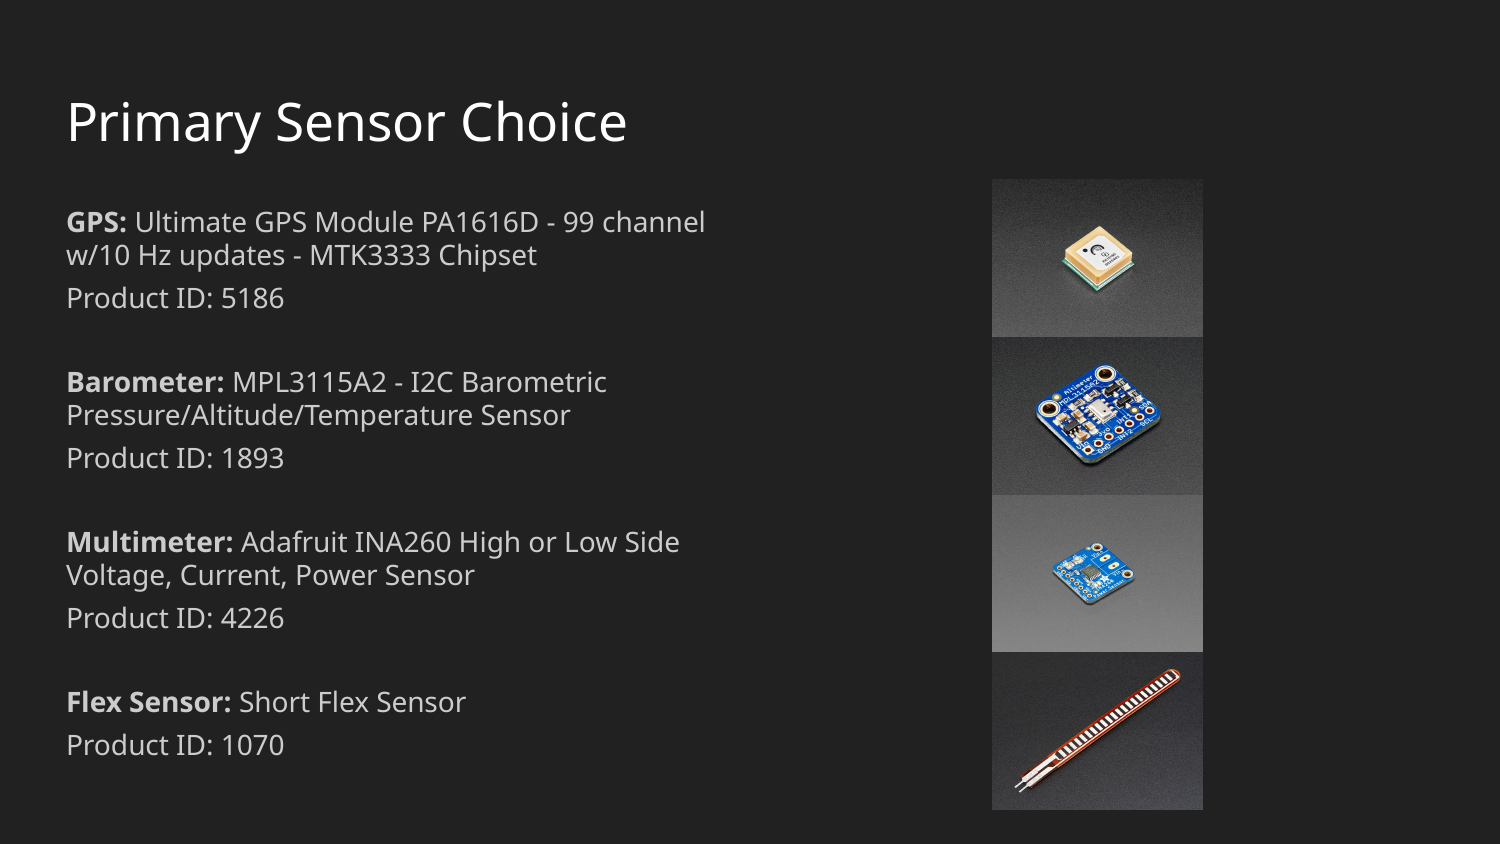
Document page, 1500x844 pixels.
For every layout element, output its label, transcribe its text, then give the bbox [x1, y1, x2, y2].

list GPS: Ultimate GPS Module PA1616D - 99 channel w/10 Hz updates - MTK3333 Chipset Product ID: 5186 Barometer: MPL3115A2 - I2C Barometric Pressure/Altitude/Temperature Sensor Product ID: 1893 Multimeter: Adafruit INA260 High or Low Side Voltage, Current, Power Sensor Product ID: 4226 Flex Sensor: Short Flex Sensor Product ID: 1070 [51, 189, 750, 812]
picture [992, 178, 1204, 810]
title Primary Sensor Choice [51, 72, 1449, 167]
